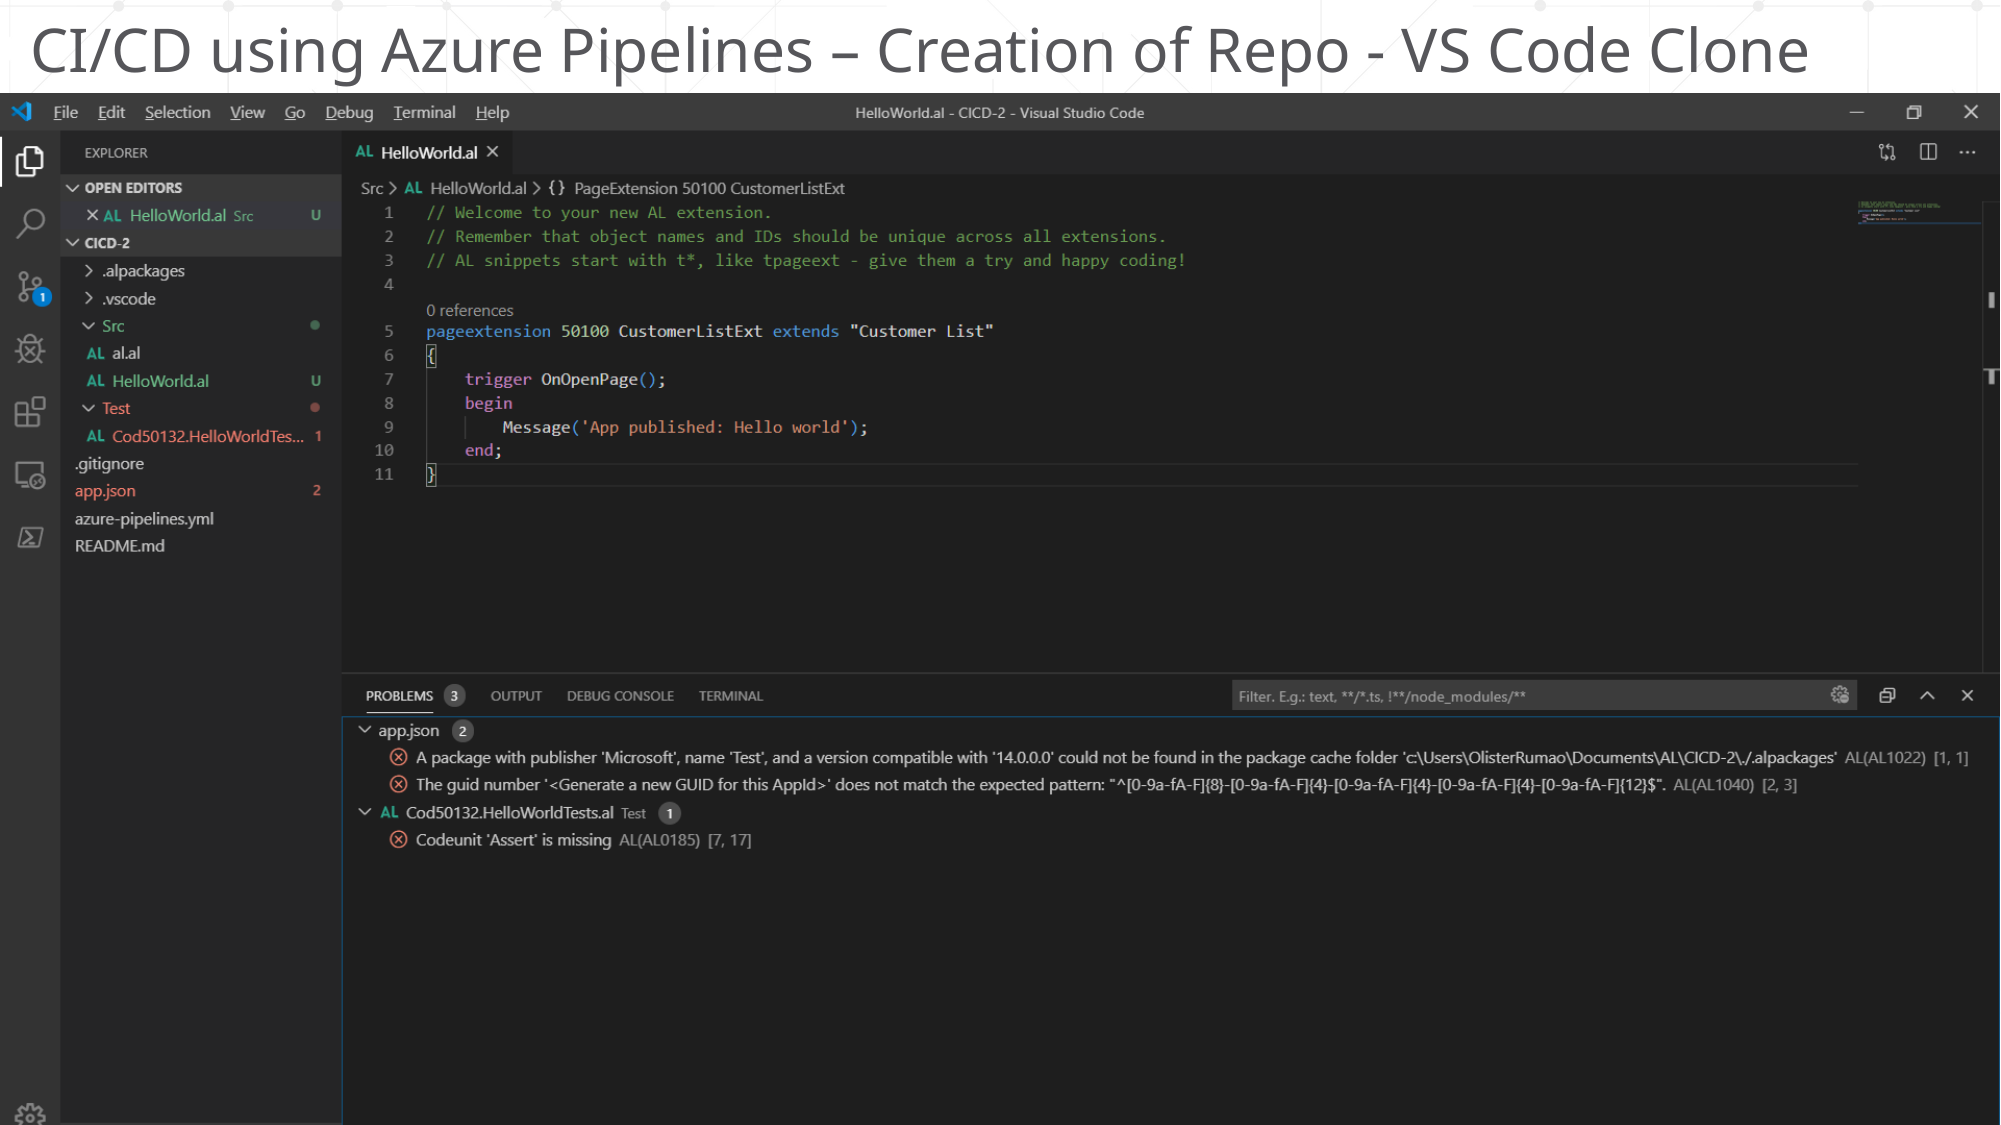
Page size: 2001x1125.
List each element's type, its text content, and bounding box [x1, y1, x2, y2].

picture [0, 0, 2001, 1125]
title CI/CD using Azure Pipelines – Creation of Repo - VS Code Clone [15, 0, 1961, 93]
